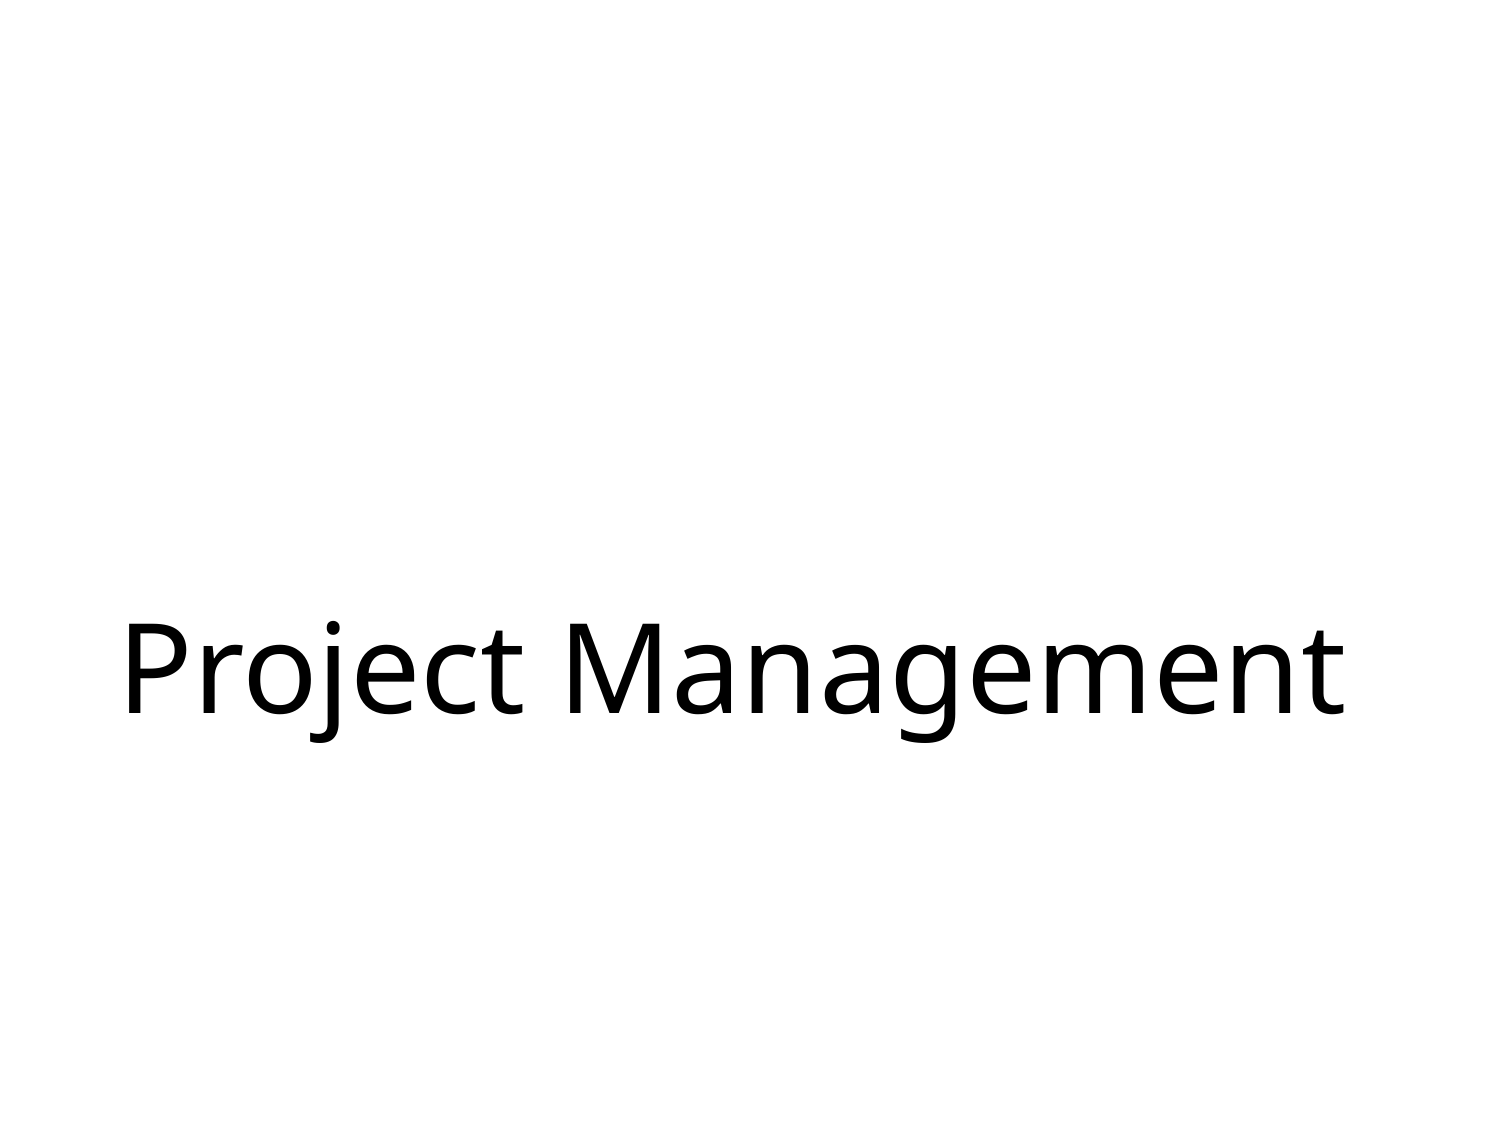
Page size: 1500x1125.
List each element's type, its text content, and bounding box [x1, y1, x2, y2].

title Project Management [102, 280, 1397, 749]
